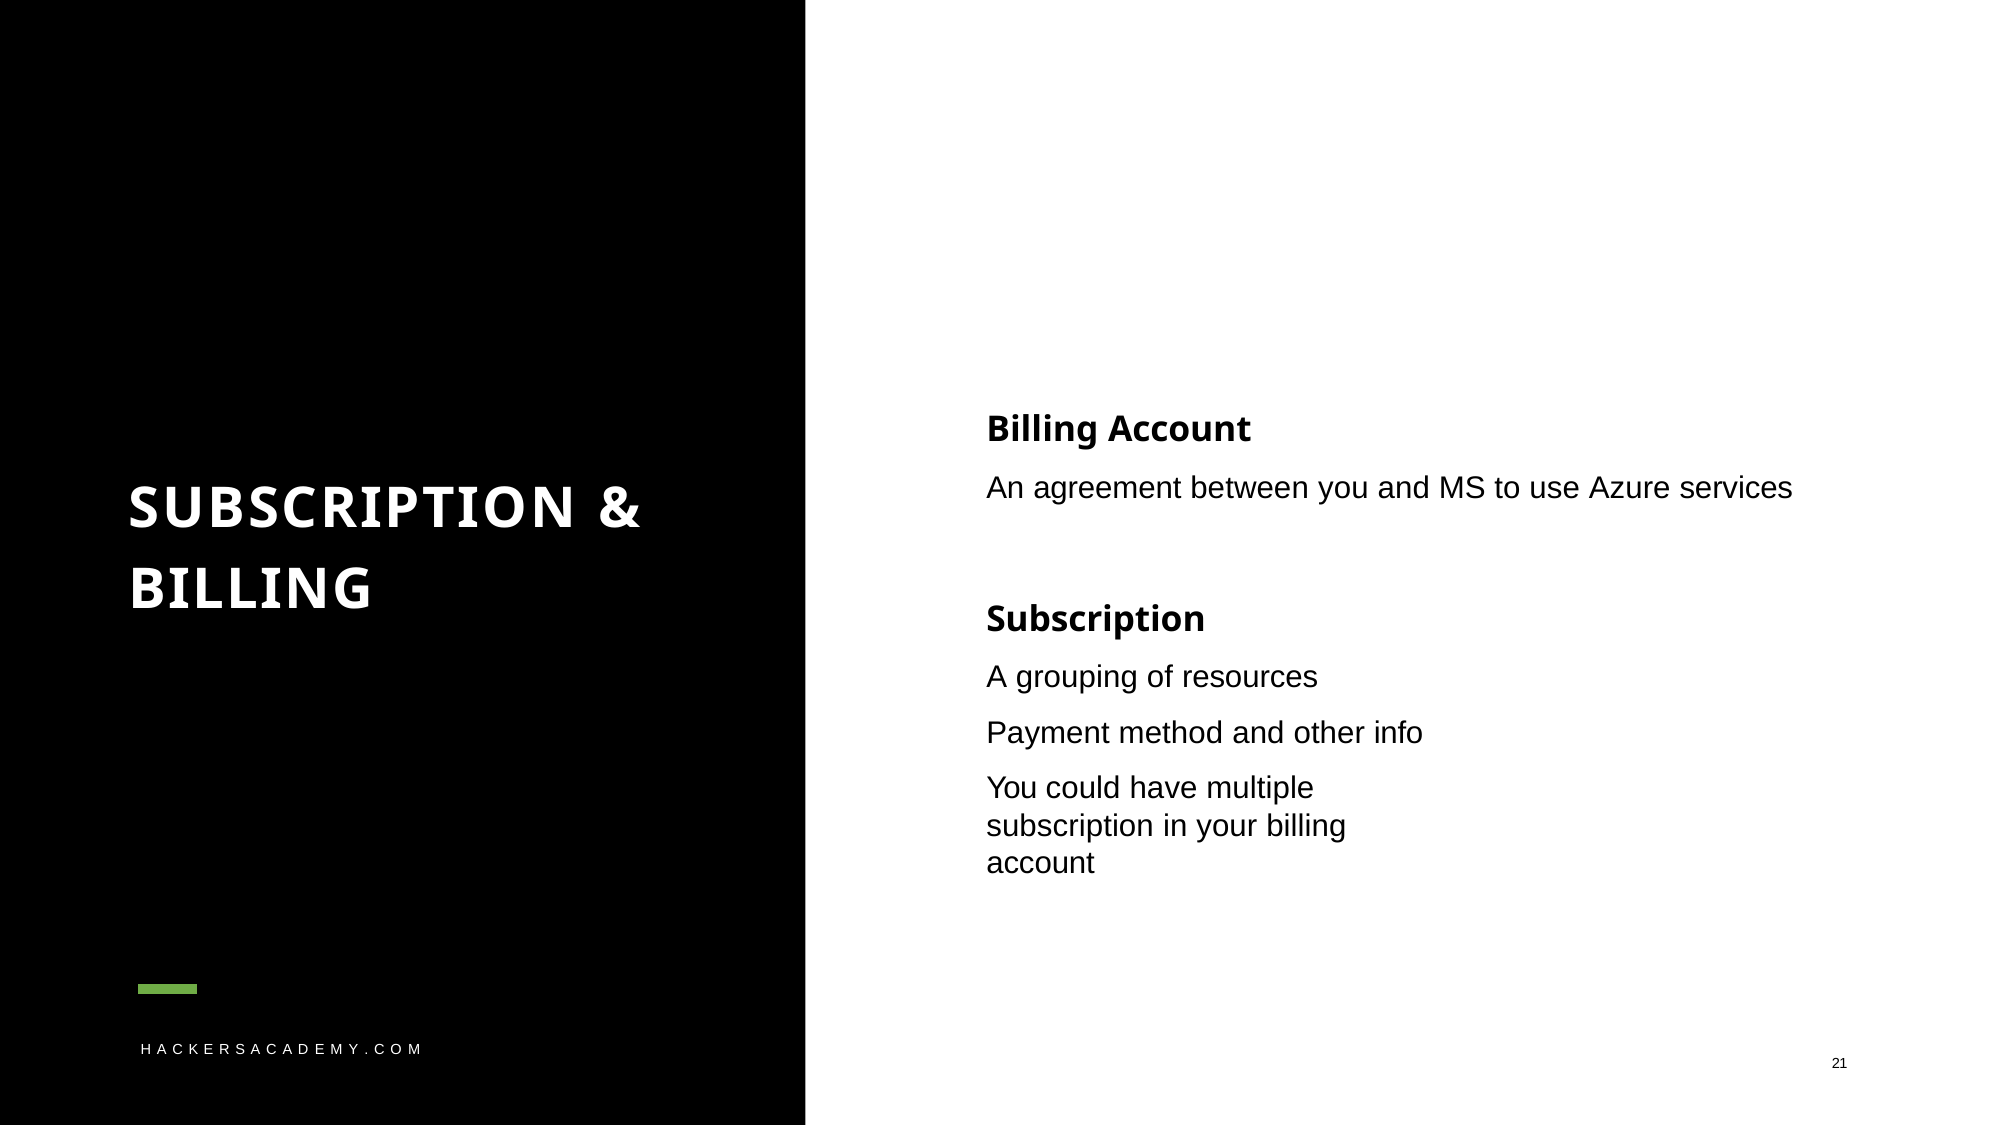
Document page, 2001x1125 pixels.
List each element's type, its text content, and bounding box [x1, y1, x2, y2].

text_box Billing Account An agreement between you and MS to use Azure services [984, 384, 1795, 505]
title SUBSCRIPTION & BILLING [126, 455, 719, 646]
slide_number 21 [1804, 1053, 1857, 1125]
footer H A C K E R S A C A D E M Y . C O M [138, 1039, 426, 1125]
text_box Subscription A grouping of resources Payment method and other info You could have multiple subscription in your billing account [984, 573, 1805, 880]
